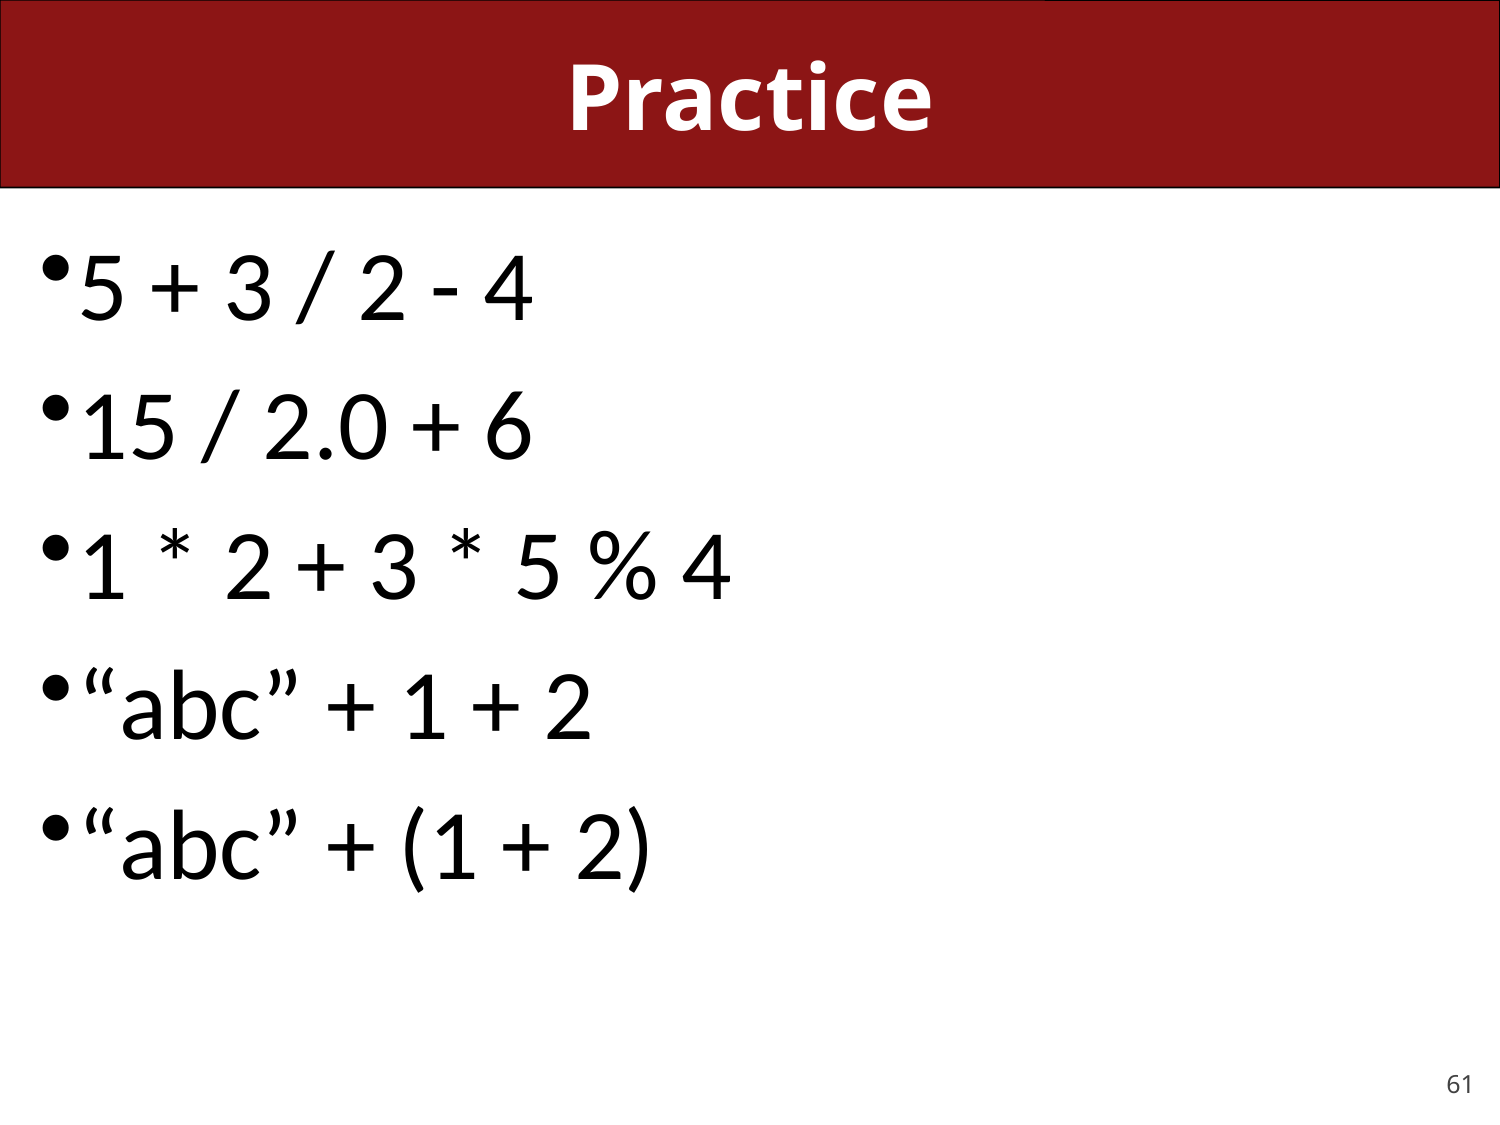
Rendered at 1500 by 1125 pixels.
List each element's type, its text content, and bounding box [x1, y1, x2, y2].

title Practice [75, 0, 1425, 188]
list 5 + 3 / 2 - 4 15 / 2.0 + 6 1 * 2 + 3 * 5 % 4 “abc” + 1 + 2 “abc” + (1 + 2) [24, 212, 1475, 1063]
